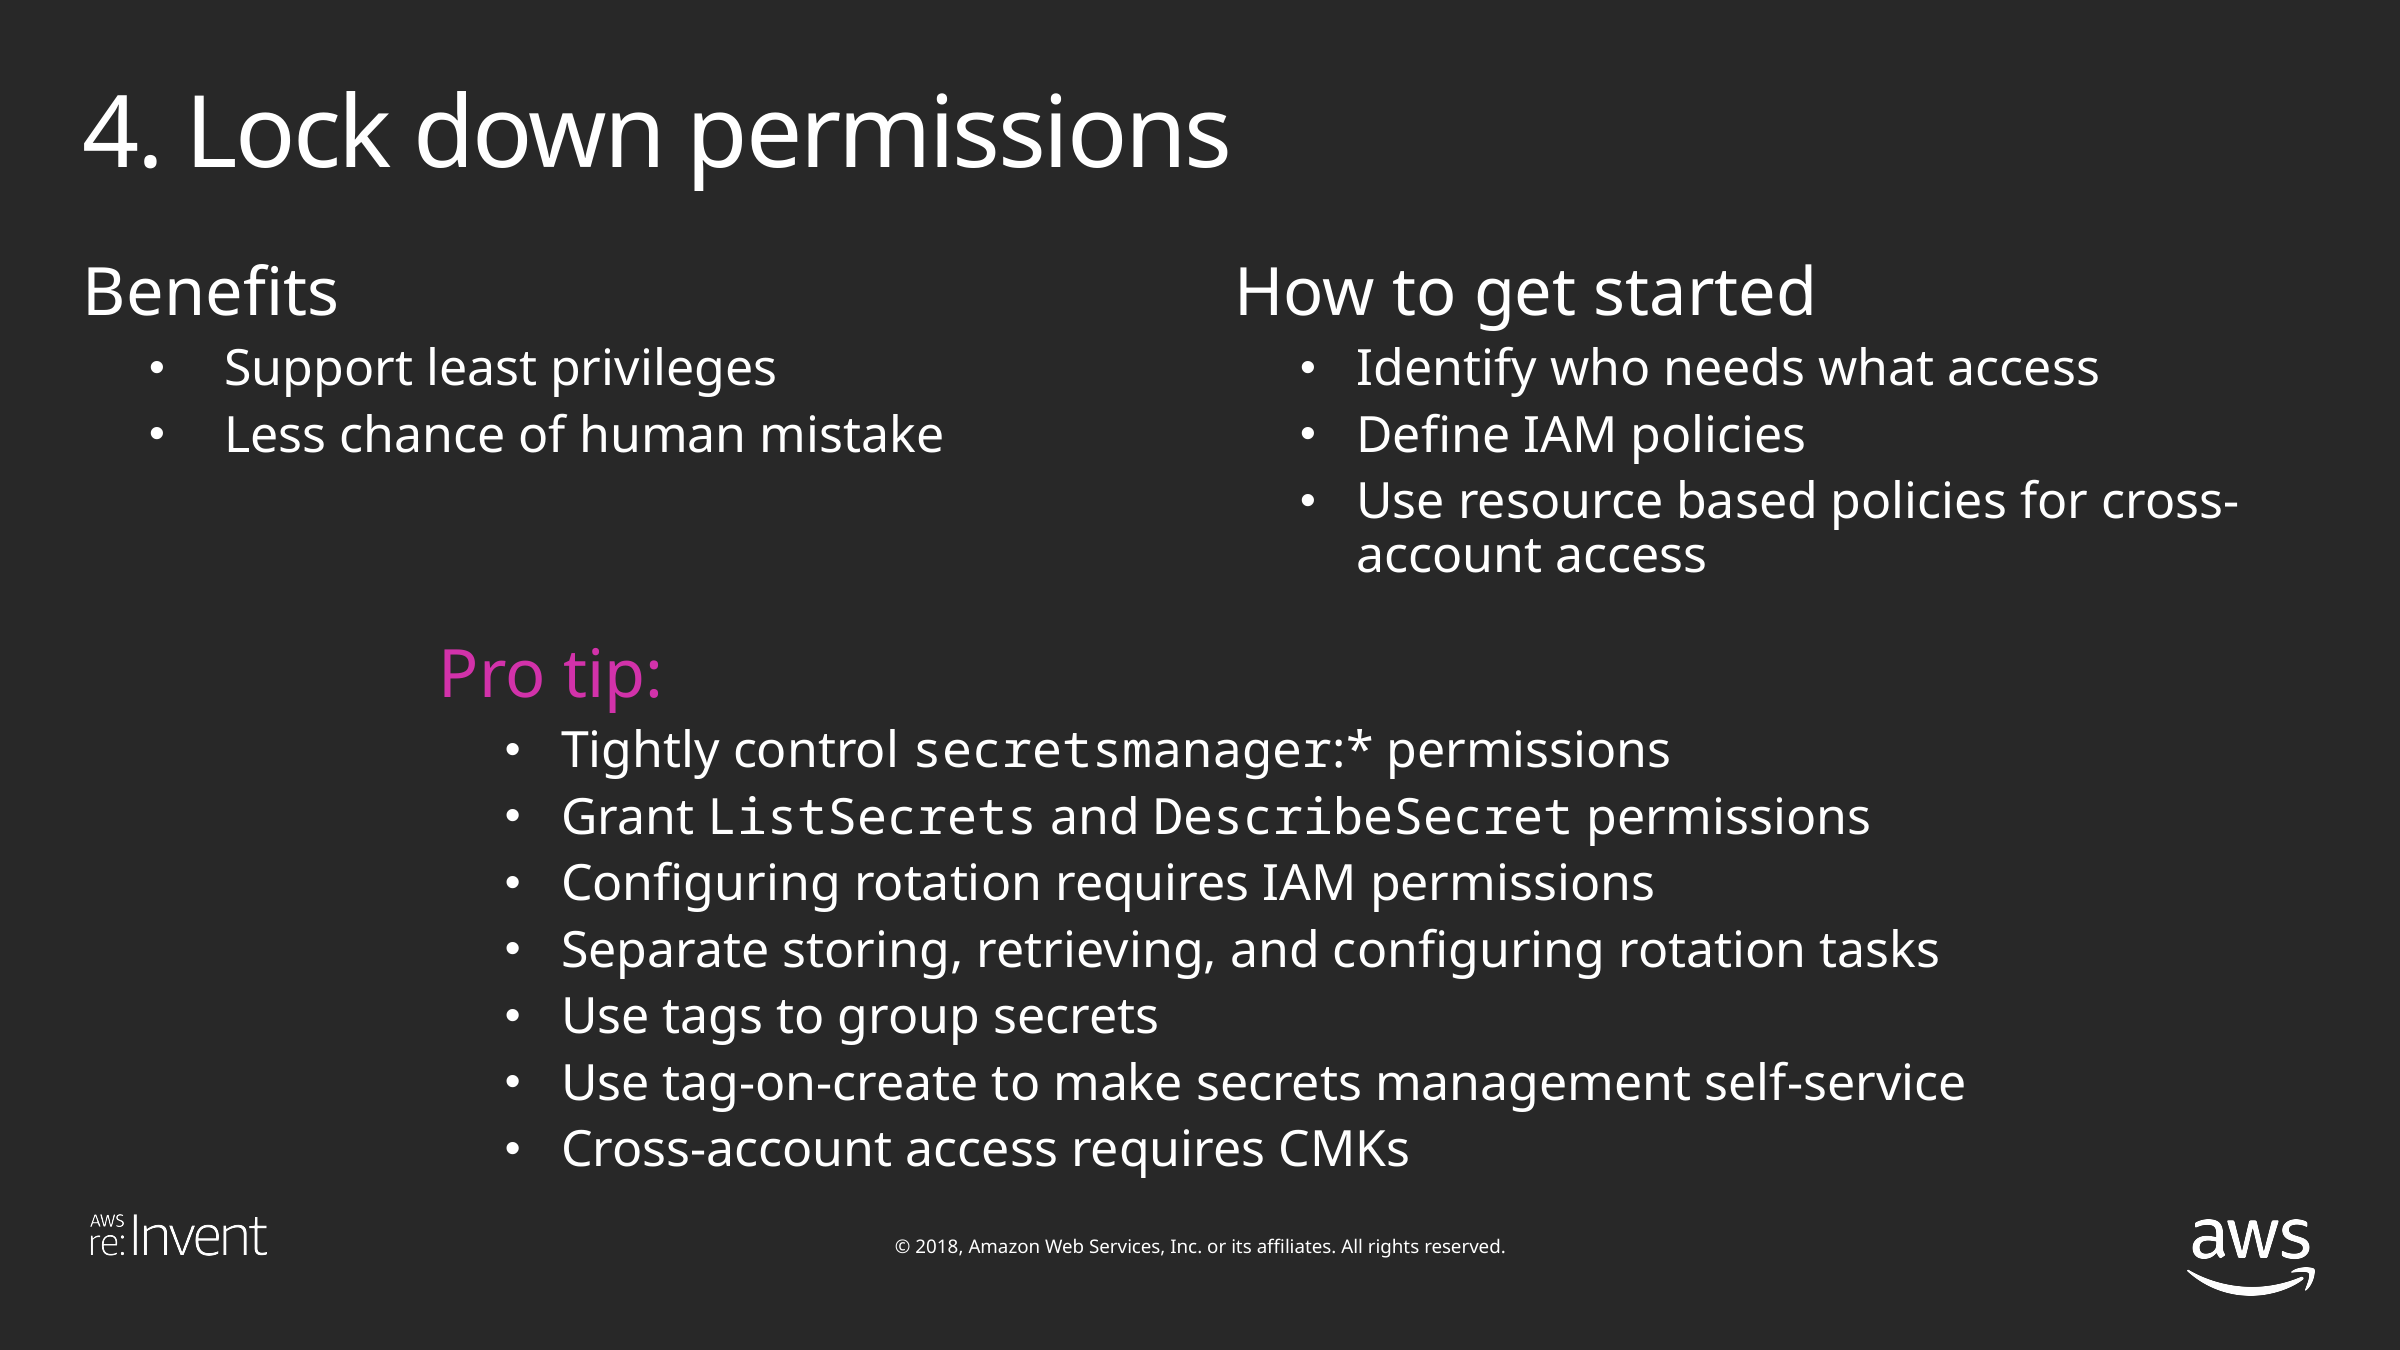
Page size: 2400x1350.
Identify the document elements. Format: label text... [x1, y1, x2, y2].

picture [90, 1214, 267, 1256]
title 4. Lock down permissions [52, 56, 2348, 235]
list How to get started Identify who needs what access Define IAM policies Use resource based policies for cross-account access [1204, 234, 2315, 612]
text_box Pro tip: Tightly control secretsmanager:* permissions Grant ListSecrets and DescribeSecret permissions Configuring rotation requires IAM permissions Separate storing, retrieving, and configuring rotation tasks Use tags to group secrets Use tag-on-create to make secrets management self-service Cross-account access requires CMKs [408, 616, 2254, 1269]
picture [2187, 1219, 2315, 1296]
list Benefits Support least privileges Less chance of human mistake [52, 234, 1163, 490]
